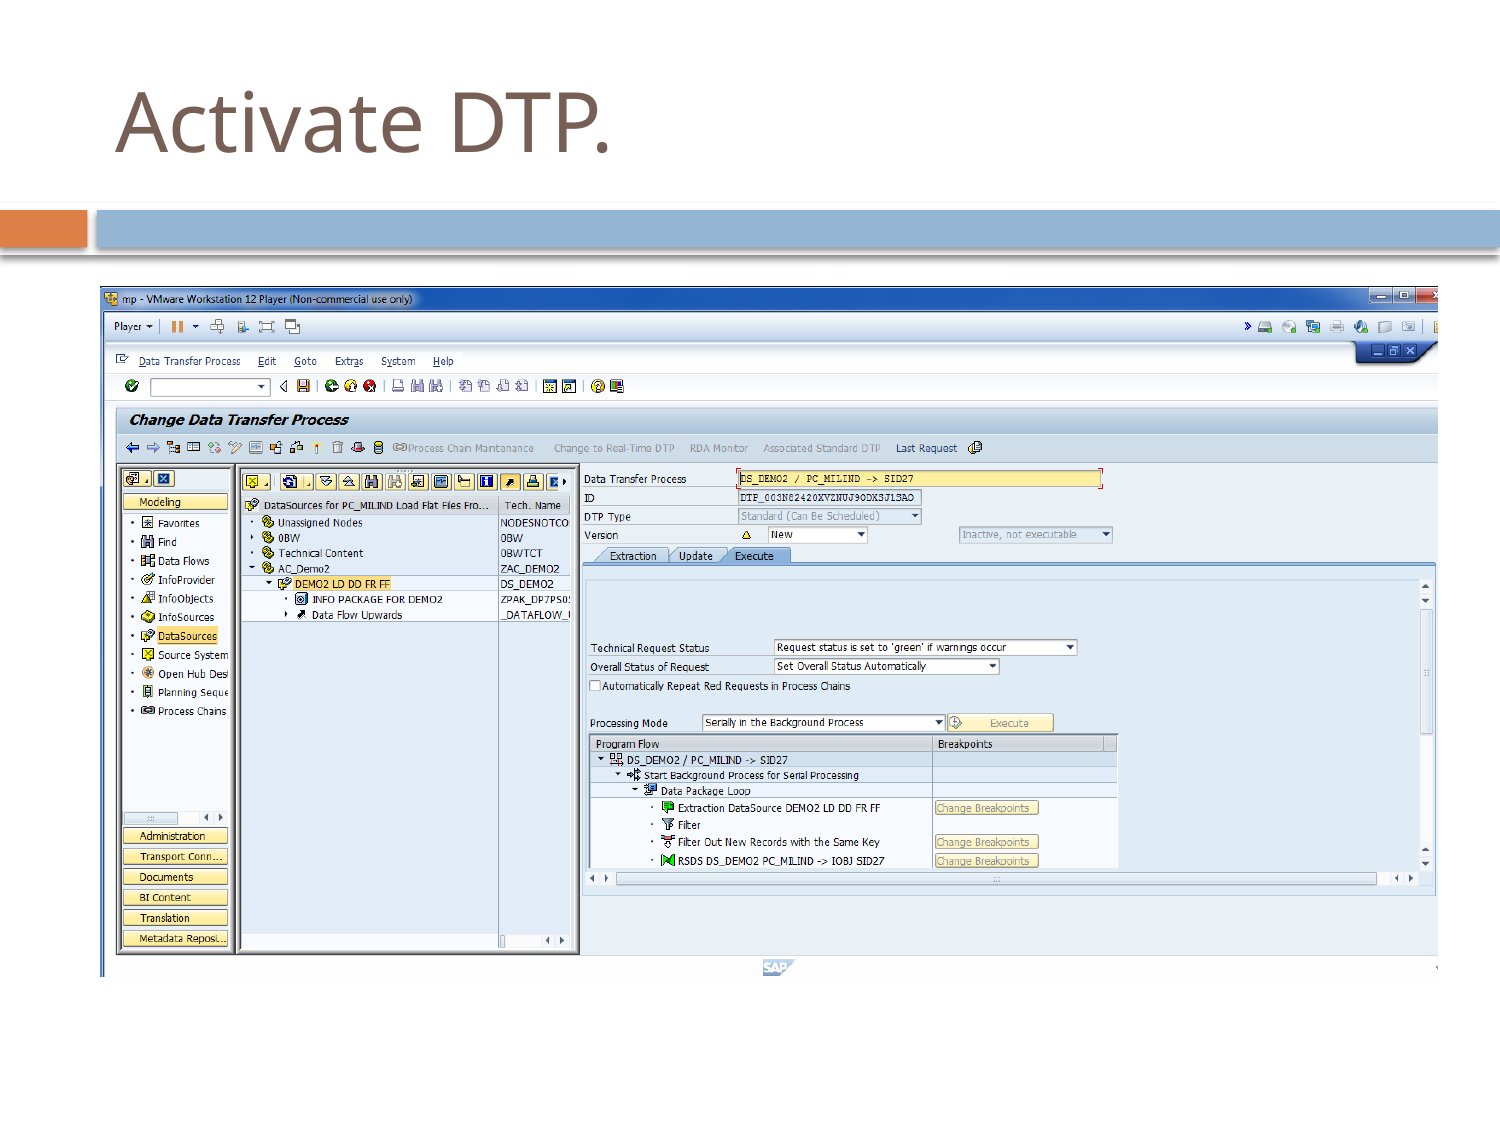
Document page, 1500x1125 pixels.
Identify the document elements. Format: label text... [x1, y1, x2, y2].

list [100, 285, 1439, 977]
title Activate DTP. [100, 37, 1438, 200]
